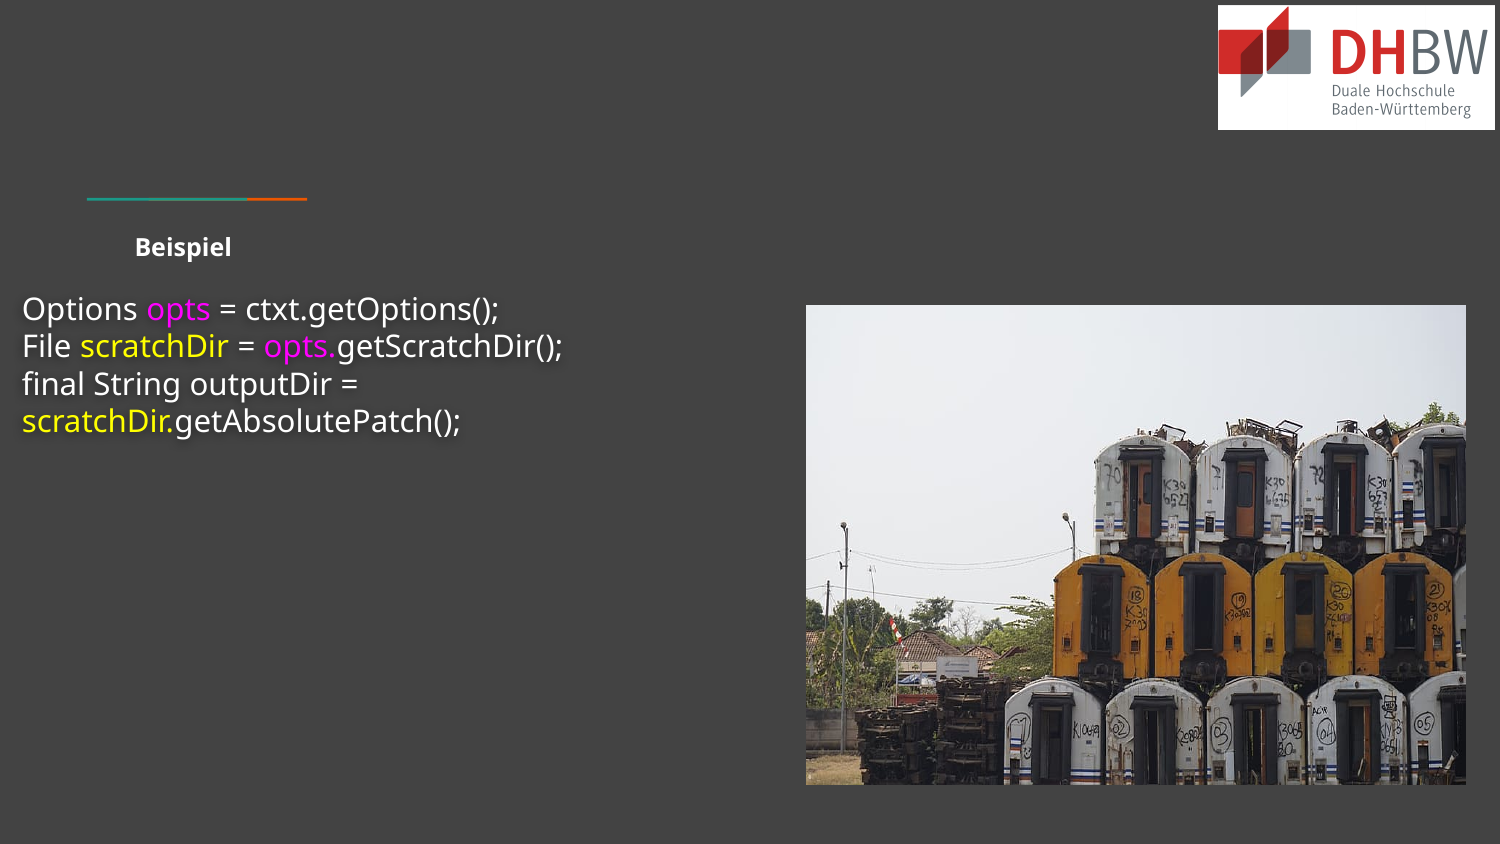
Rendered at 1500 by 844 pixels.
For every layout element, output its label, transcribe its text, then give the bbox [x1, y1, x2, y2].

title Beispiel [119, 216, 1270, 275]
list Options opts = ctxt.getOptions(); File scratchDir = opts.getScratchDir(); final String outputDir = scratchDir.getAbsolutePatch(); [7, 274, 821, 817]
picture [1218, 5, 1495, 130]
picture [805, 305, 1467, 785]
